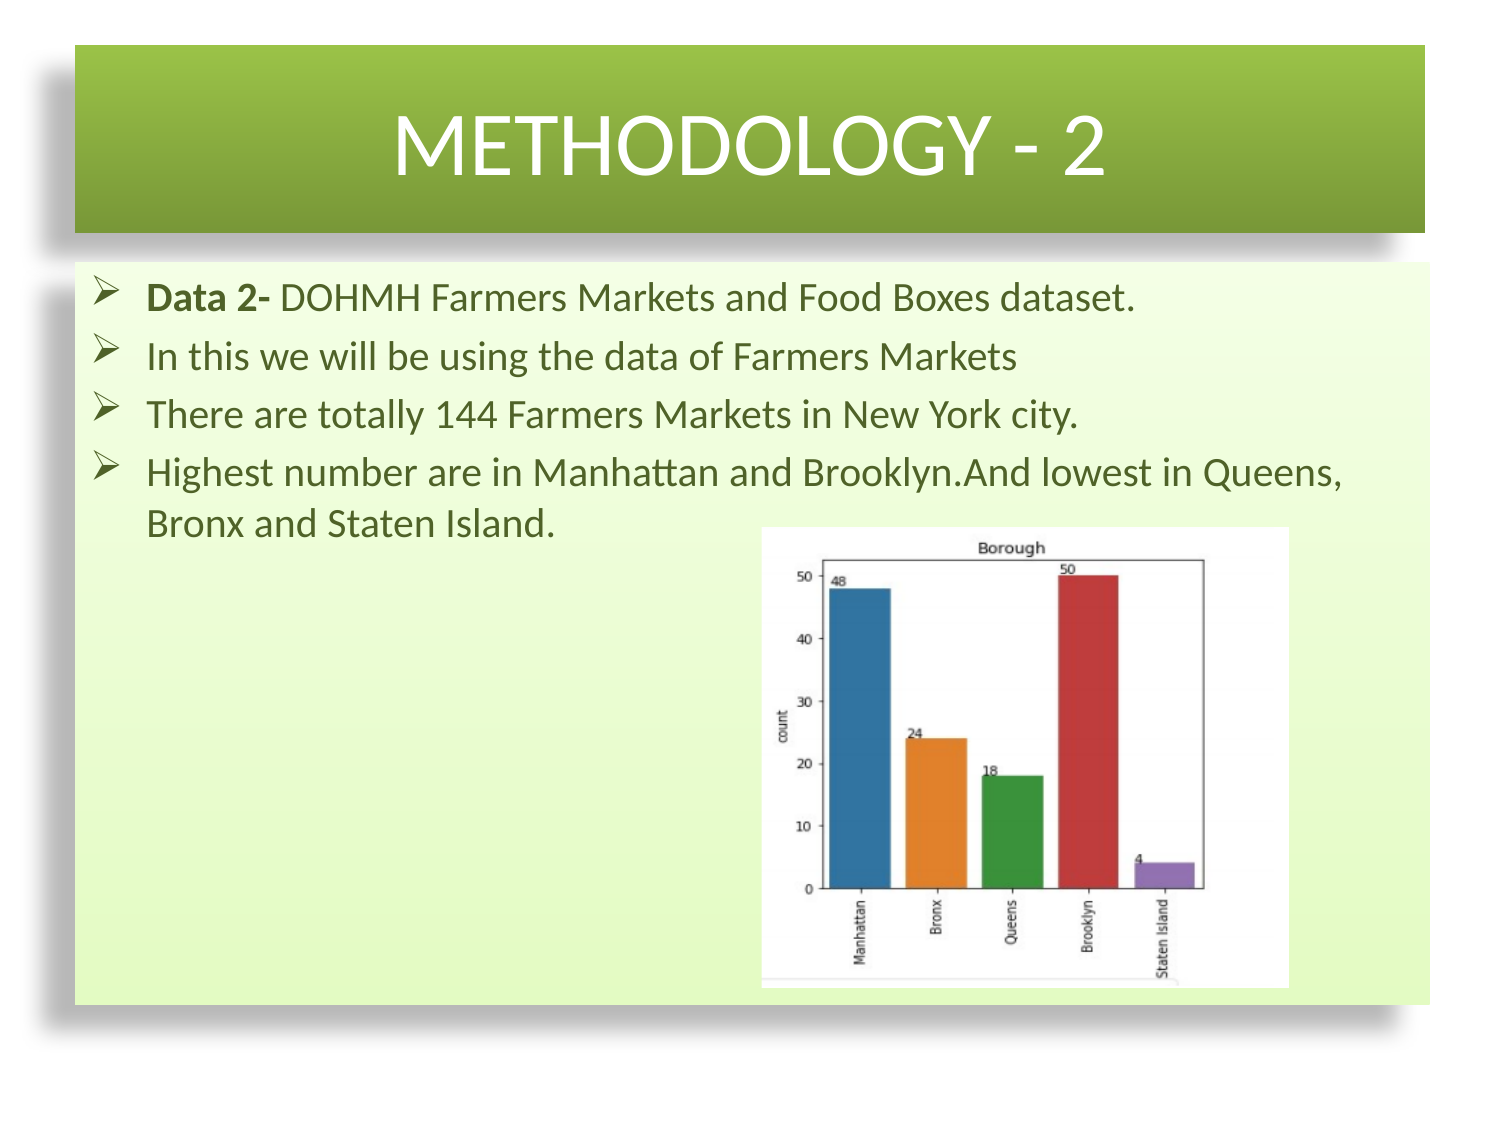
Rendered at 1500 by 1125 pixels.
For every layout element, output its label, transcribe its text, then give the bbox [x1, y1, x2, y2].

title METHODOLOGY - 2 [75, 45, 1425, 233]
list Data 2- DOHMH Farmers Markets and Food Boxes dataset. In this we will be using the data of Farmers Markets There are totally 144 Farmers Markets in New York city. Highest number are in Manhattan and Brooklyn.And lowest in Queens, Bronx and Staten Island. [74, 262, 1430, 1006]
picture [761, 527, 1290, 989]
